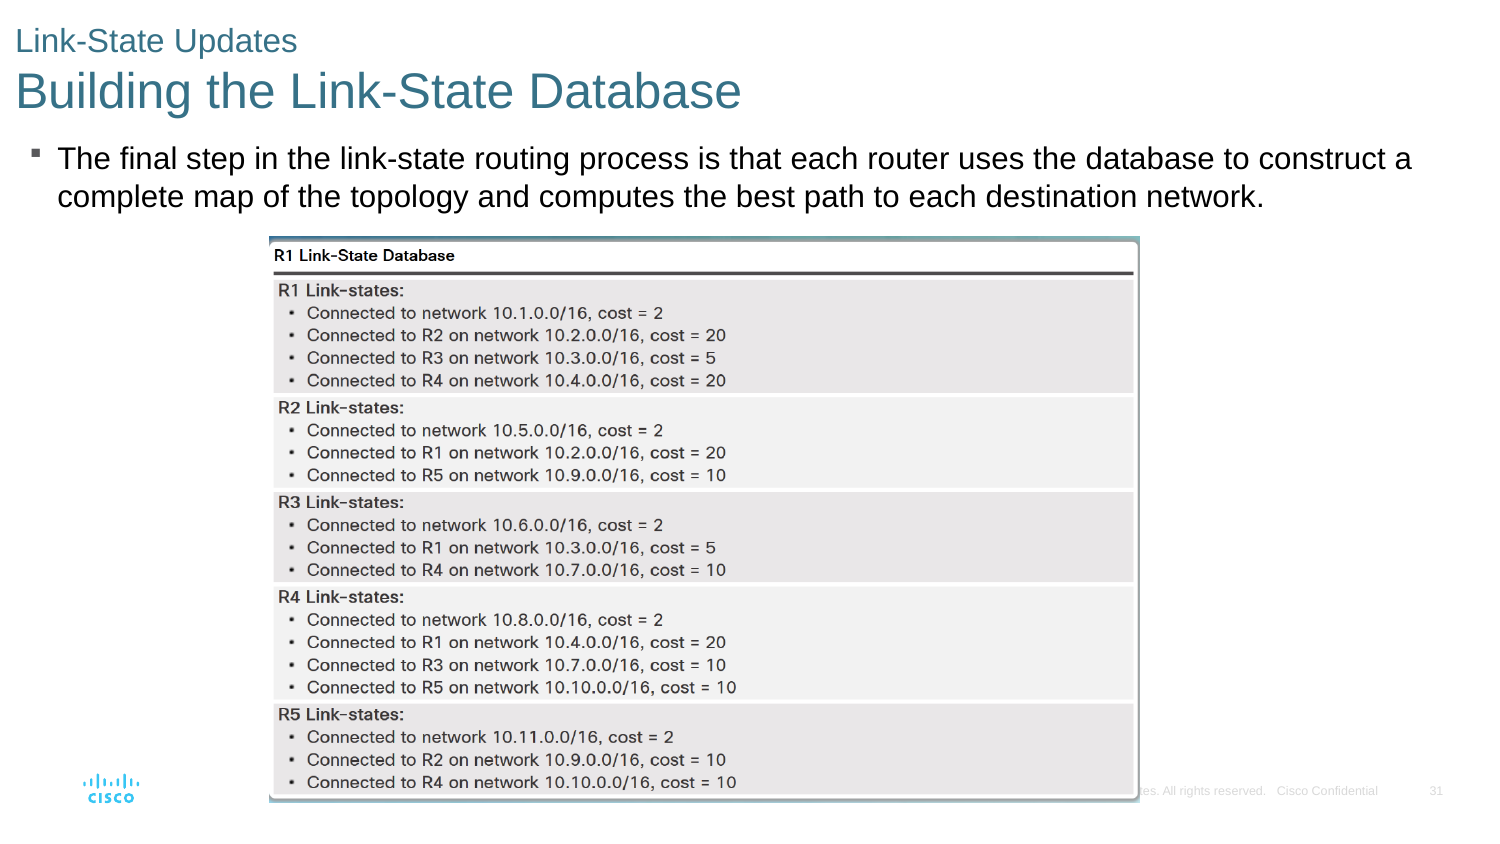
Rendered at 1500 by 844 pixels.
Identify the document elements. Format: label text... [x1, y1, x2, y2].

list The final step in the link-state routing process is that each router uses the database to construct a complete map of the topology and computes the best path to each destination network. [14, 131, 1456, 372]
title Link-State Updates Building the Link-State Database [0, 6, 1500, 131]
picture [269, 235, 1141, 803]
